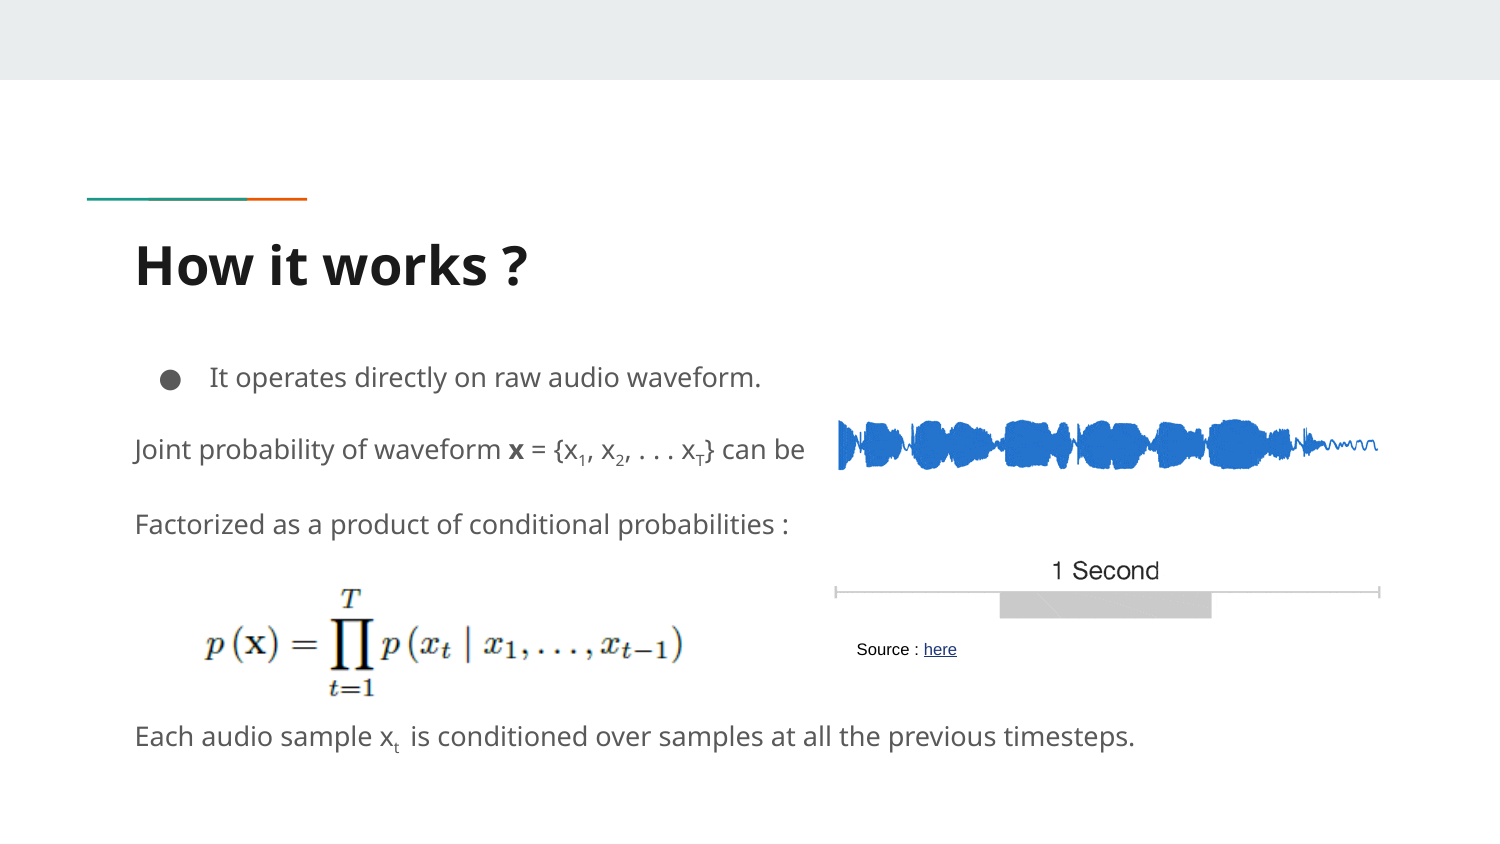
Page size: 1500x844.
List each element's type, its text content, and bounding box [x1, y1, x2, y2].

list It operates directly on raw audio waveform. Joint probability of waveform x = {x1, x2, . . . xT} can be Factorized as a product of conditional probabilities : Each audio sample xt is conditioned over samples at all the previous timesteps. [119, 341, 841, 712]
picture [833, 340, 1382, 619]
text_box Source : here [841, 627, 1381, 740]
picture [189, 569, 725, 713]
title How it works ? [119, 216, 1381, 305]
